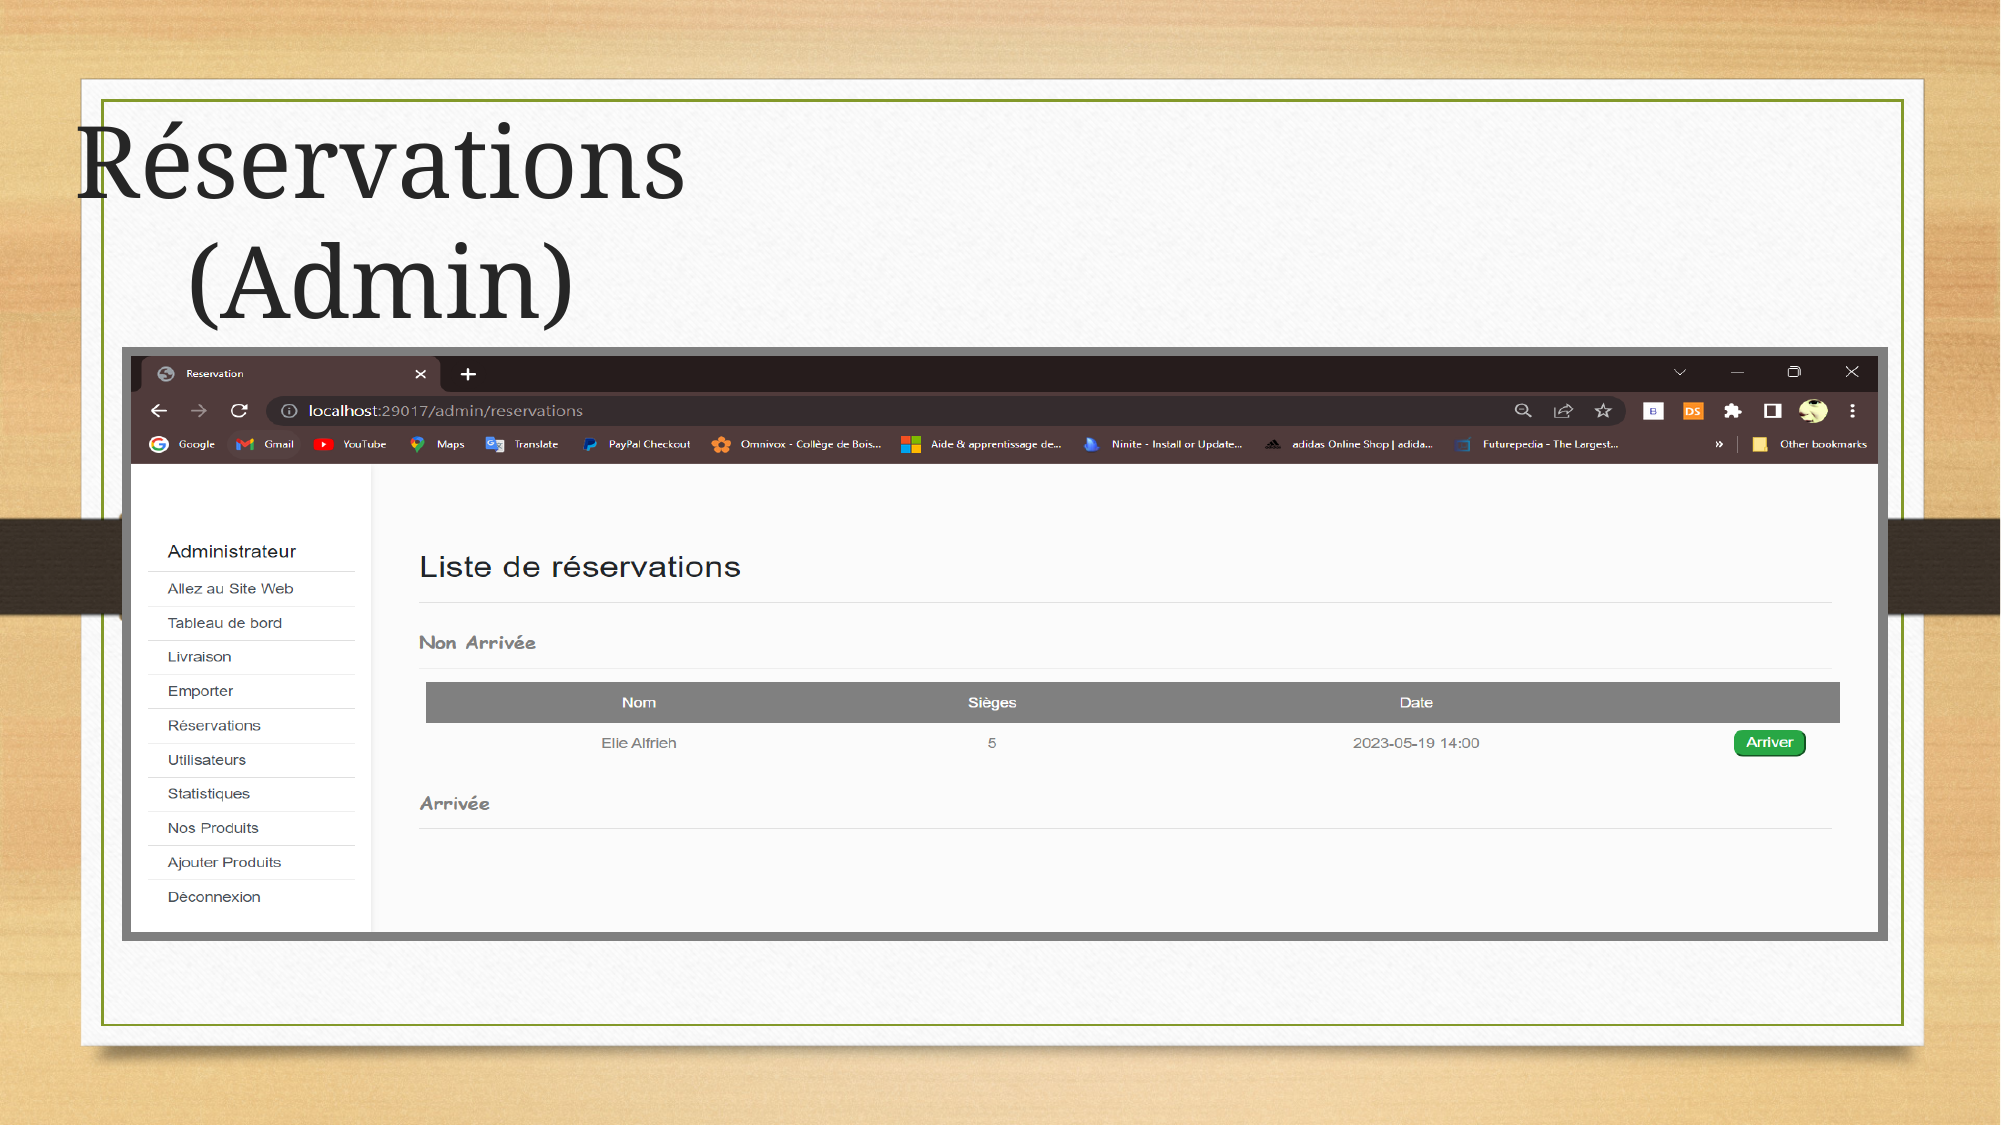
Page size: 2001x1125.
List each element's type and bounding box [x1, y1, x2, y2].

text_box [0, 0, 2000, 1125]
picture [131, 355, 1879, 932]
